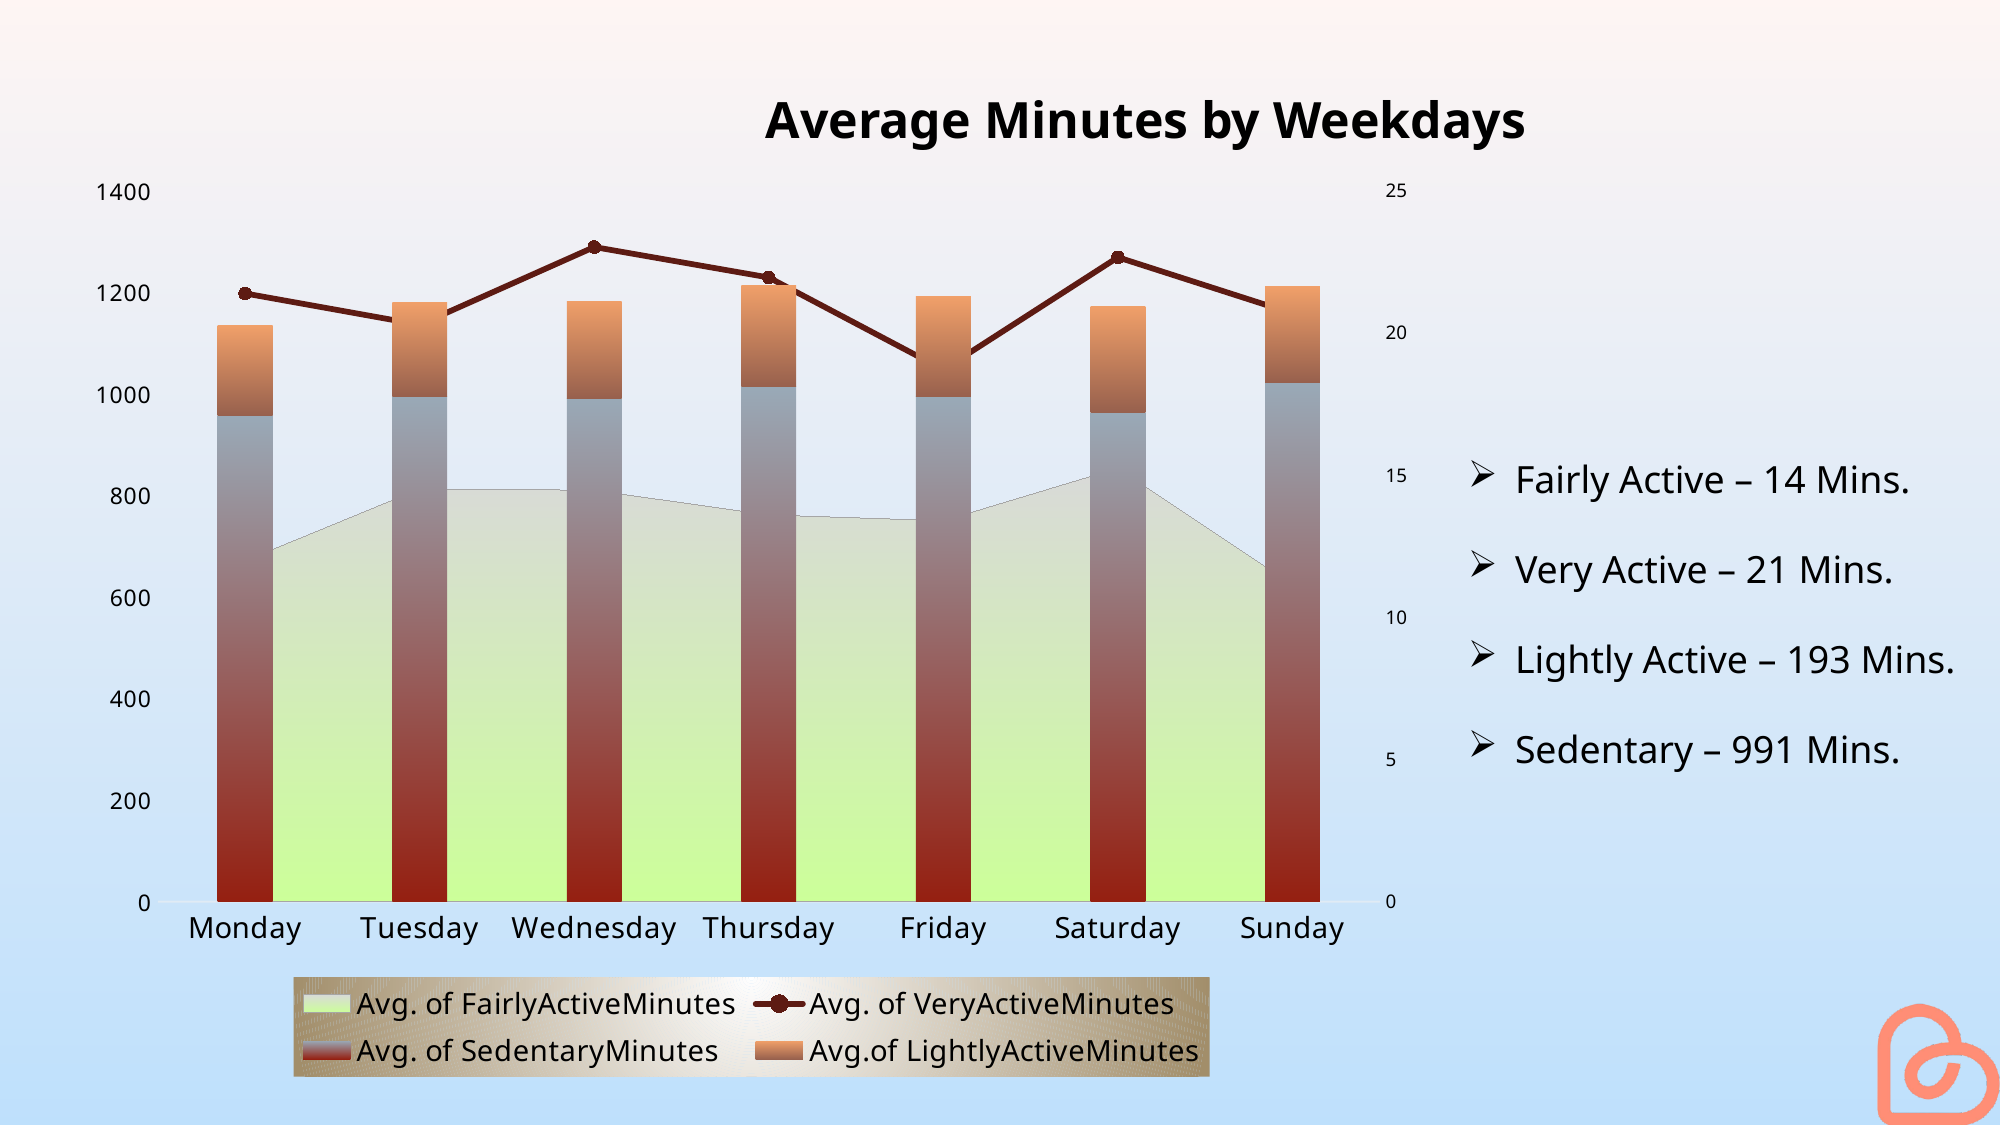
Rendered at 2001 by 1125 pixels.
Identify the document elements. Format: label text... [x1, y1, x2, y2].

picture [1822, 957, 2000, 1125]
text_box Average Minutes by Weekdays [664, 80, 1627, 156]
chart [71, 160, 1432, 1075]
text_box Fairly Active – 14 Mins. Very Active – 21 Mins. Lightly Active – 193 Mins. Sedentary – 991 Mins. [1453, 403, 1974, 868]
